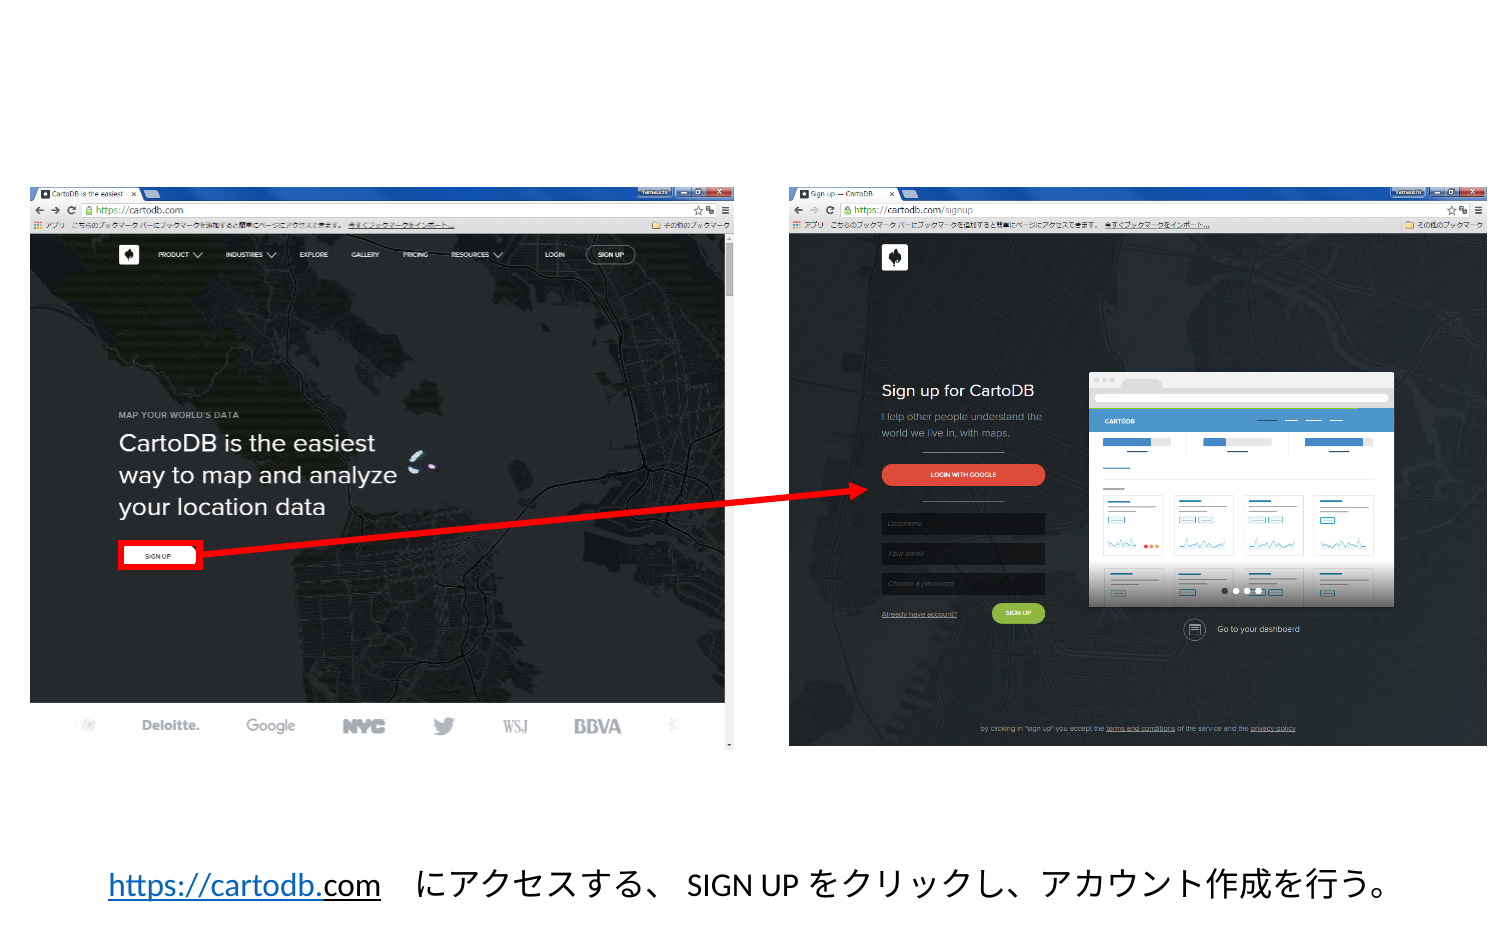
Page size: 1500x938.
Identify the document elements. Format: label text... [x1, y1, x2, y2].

text_box https://cartodb.com にアクセスする、SIGN UPをクリックし、アカウント作成を行う。 [93, 855, 1419, 911]
picture [30, 187, 734, 750]
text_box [199, 489, 869, 555]
picture [789, 187, 1487, 746]
